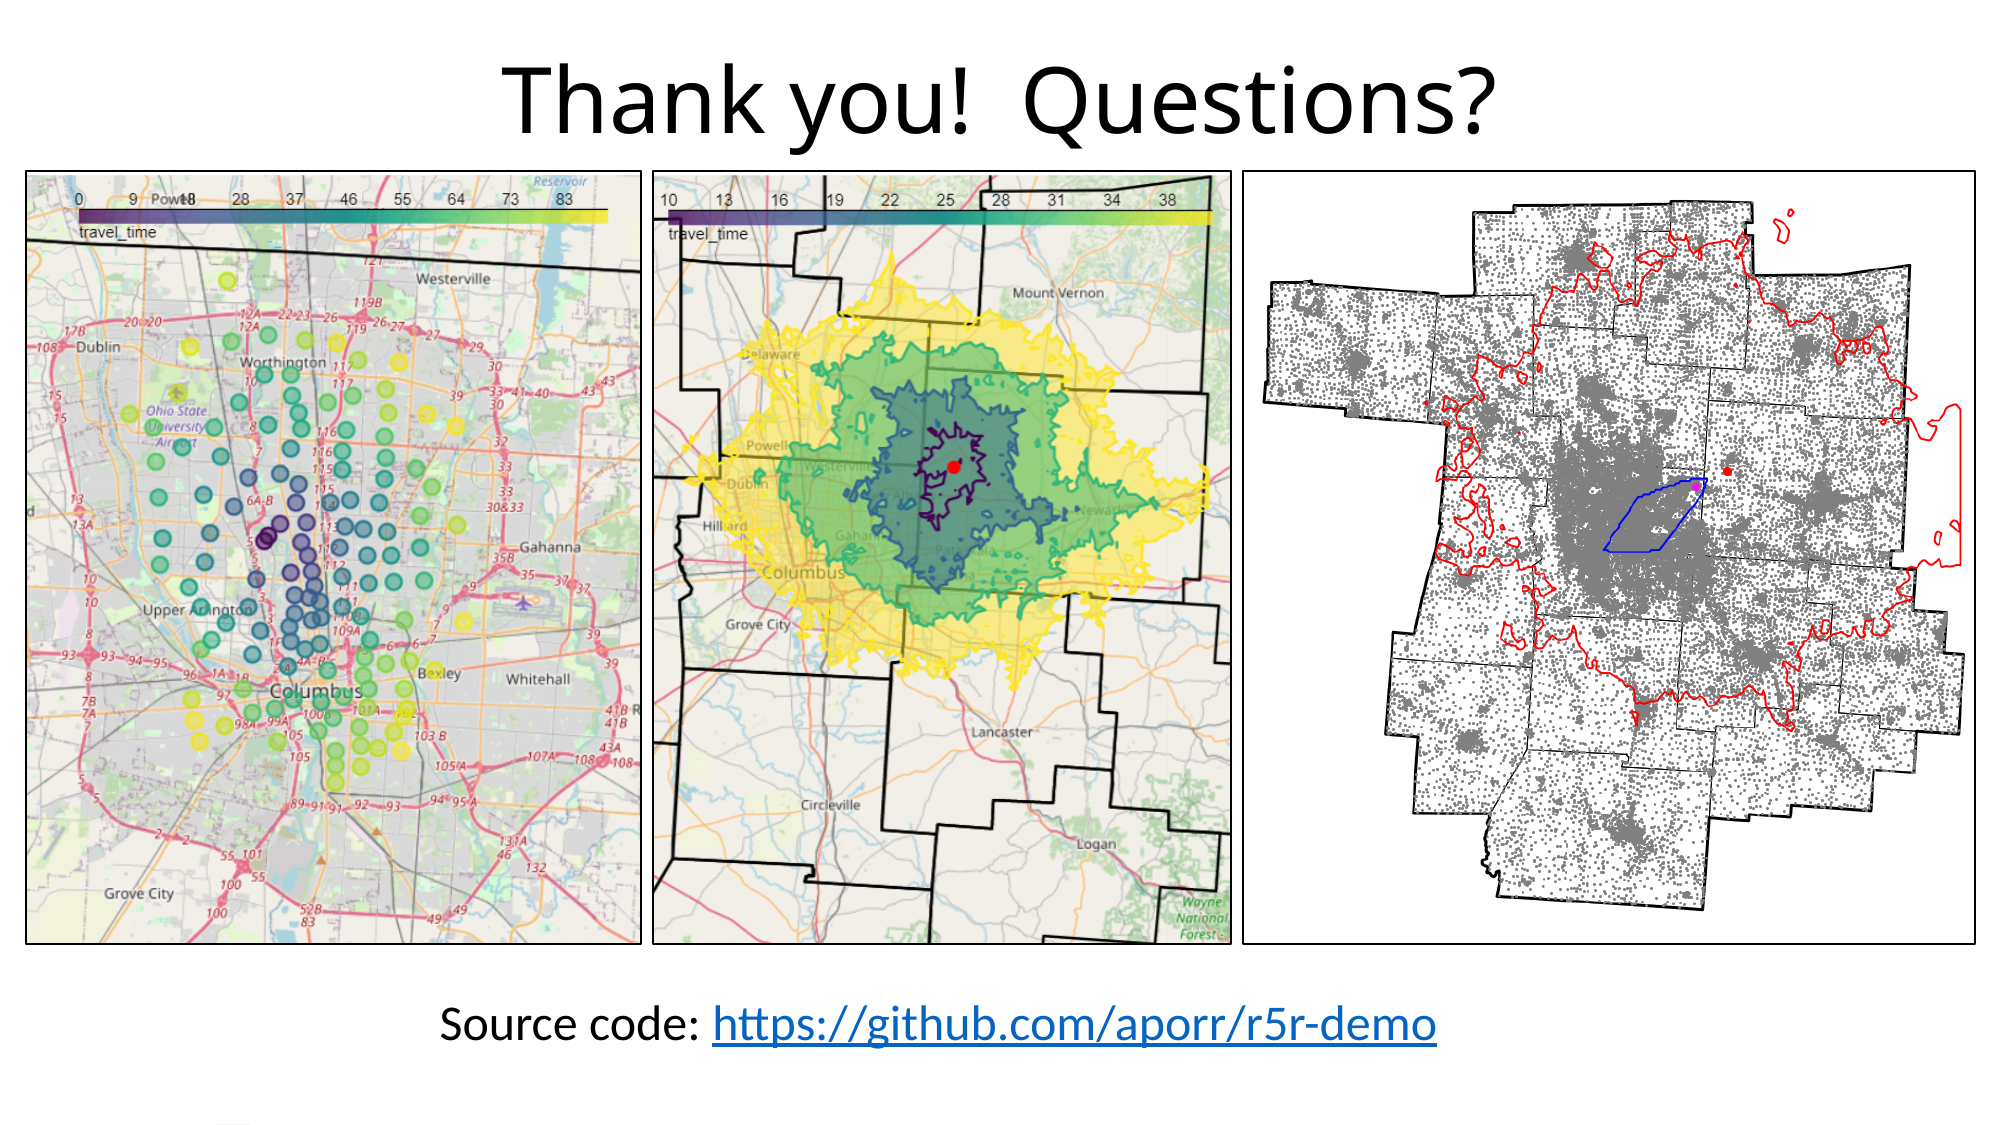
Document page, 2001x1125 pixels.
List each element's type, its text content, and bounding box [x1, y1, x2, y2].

text_box Source code: https://github.com/aporr/r5r-demo [424, 982, 1459, 1058]
picture [653, 171, 1230, 943]
picture [26, 171, 641, 943]
picture [1243, 171, 1975, 943]
title Thank you! Questions? [26, 66, 1974, 143]
